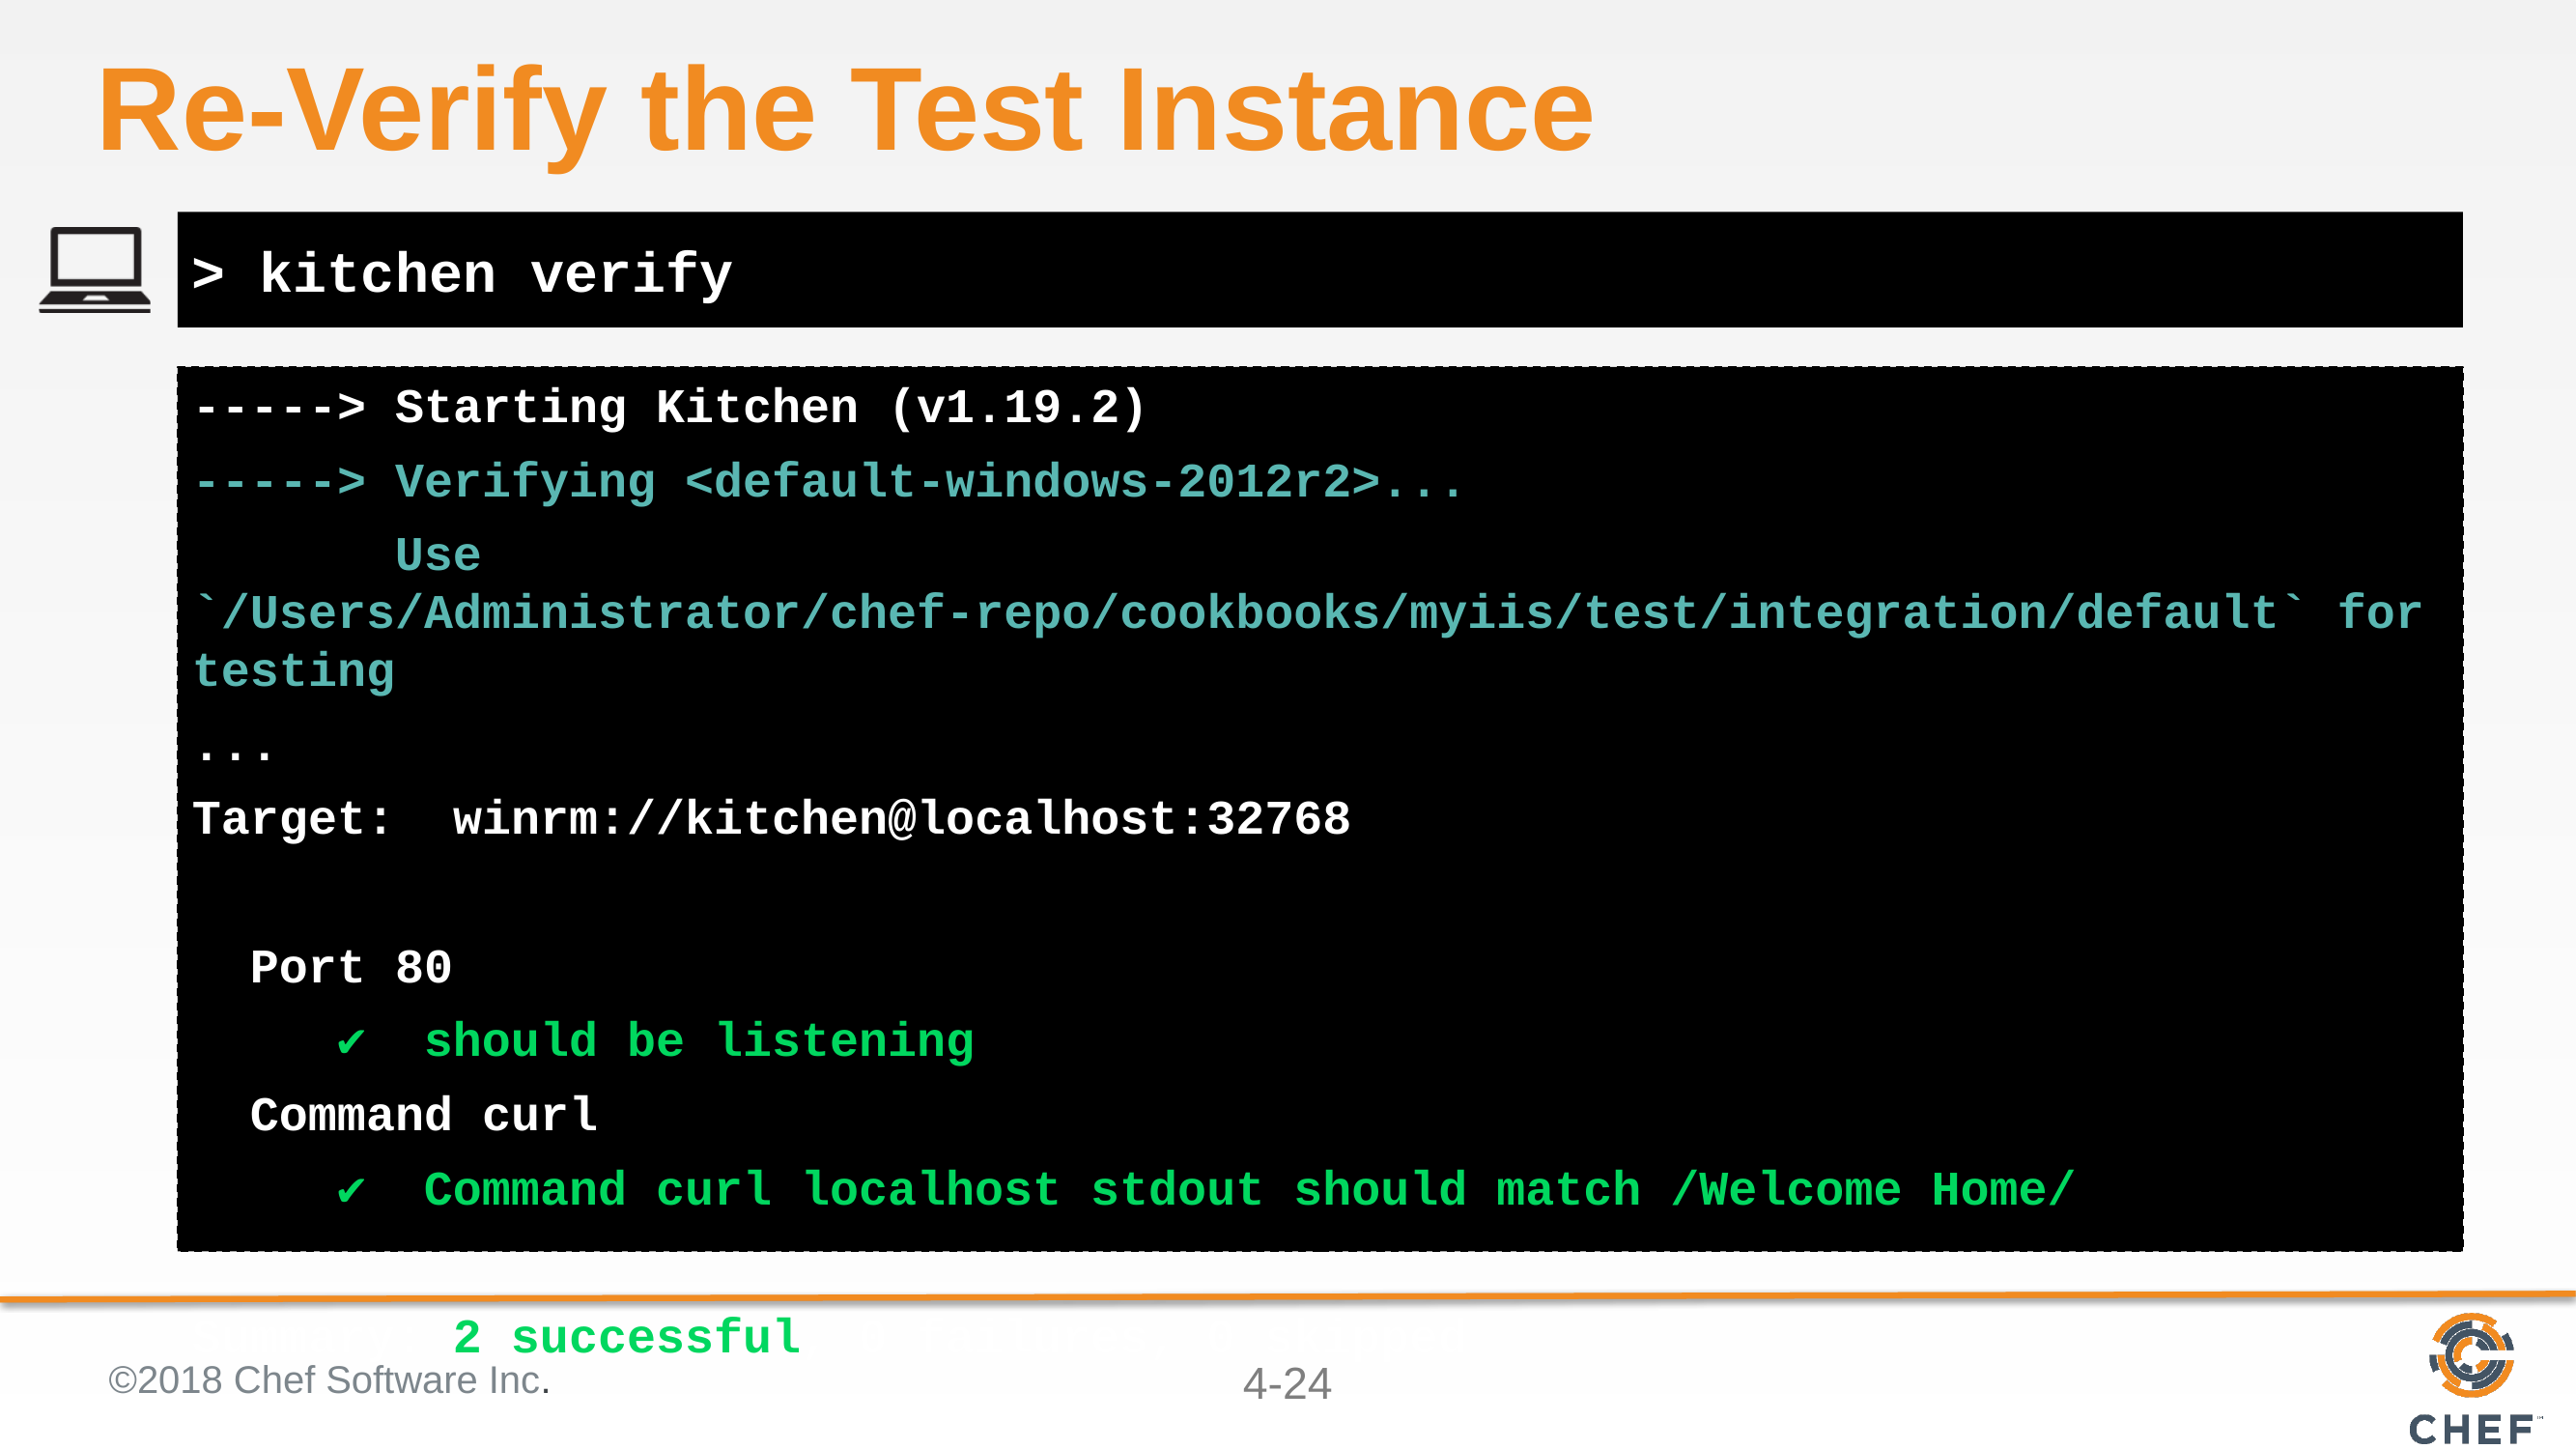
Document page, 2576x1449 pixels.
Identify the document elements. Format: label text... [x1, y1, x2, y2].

list -----> Starting Kitchen (v1.19.2) -----> Verifying <default-windows-2012r2>... Use `/Users/Administrator/chef-repo/cookbooks/myiis/test/integration/default` for testing ... Target: winrm://kitchen@localhost:32768 Port 80 ✔ should be listening Command curl ✔ Command curl localhost stdout should match /Welcome Home/ Summary: 2 successful, 0 failures, 0 skipped [177, 366, 2464, 1252]
list > kitchen verify [177, 212, 2463, 327]
title Re-Verify the Test Instance [96, 48, 2463, 180]
picture [2399, 1297, 2551, 1449]
